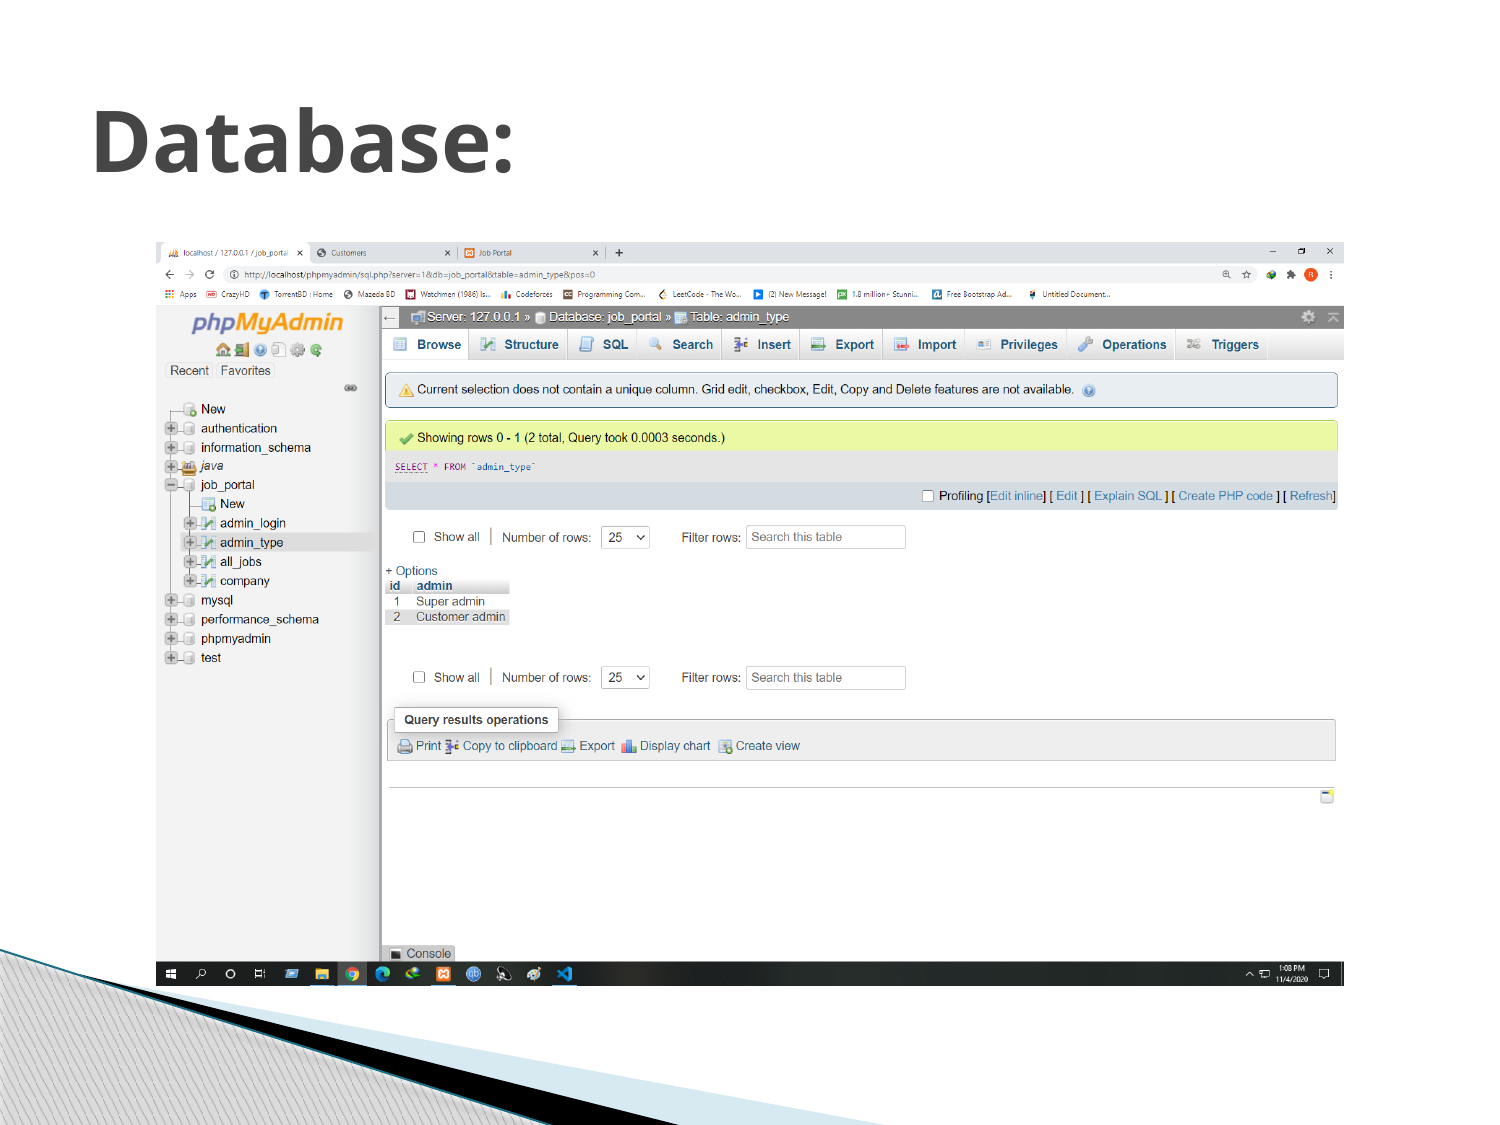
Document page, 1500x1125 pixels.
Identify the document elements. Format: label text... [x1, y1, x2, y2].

title Database: [75, 45, 1425, 233]
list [155, 242, 1345, 986]
